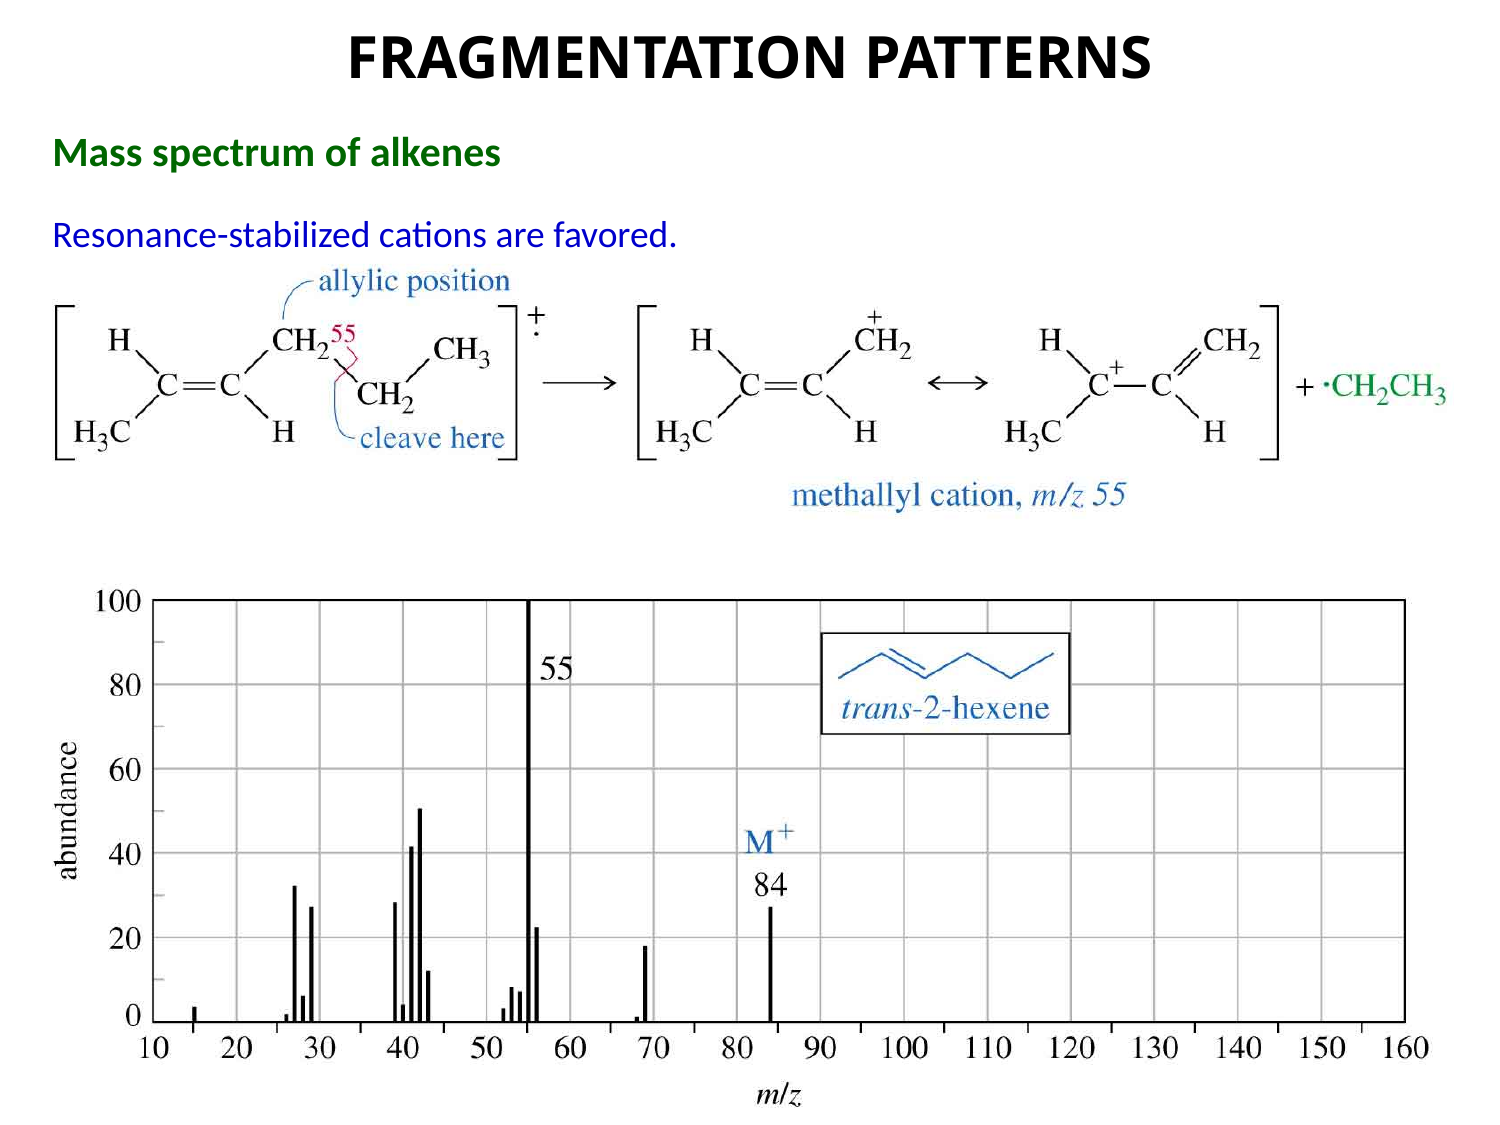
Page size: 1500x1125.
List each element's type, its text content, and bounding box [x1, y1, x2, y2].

text_box FRAGMENTATION PATTERNS Mass spectrum of alkenes Resonance-stabilized cations are favored. [37, 12, 1463, 263]
picture [37, 249, 1454, 1118]
